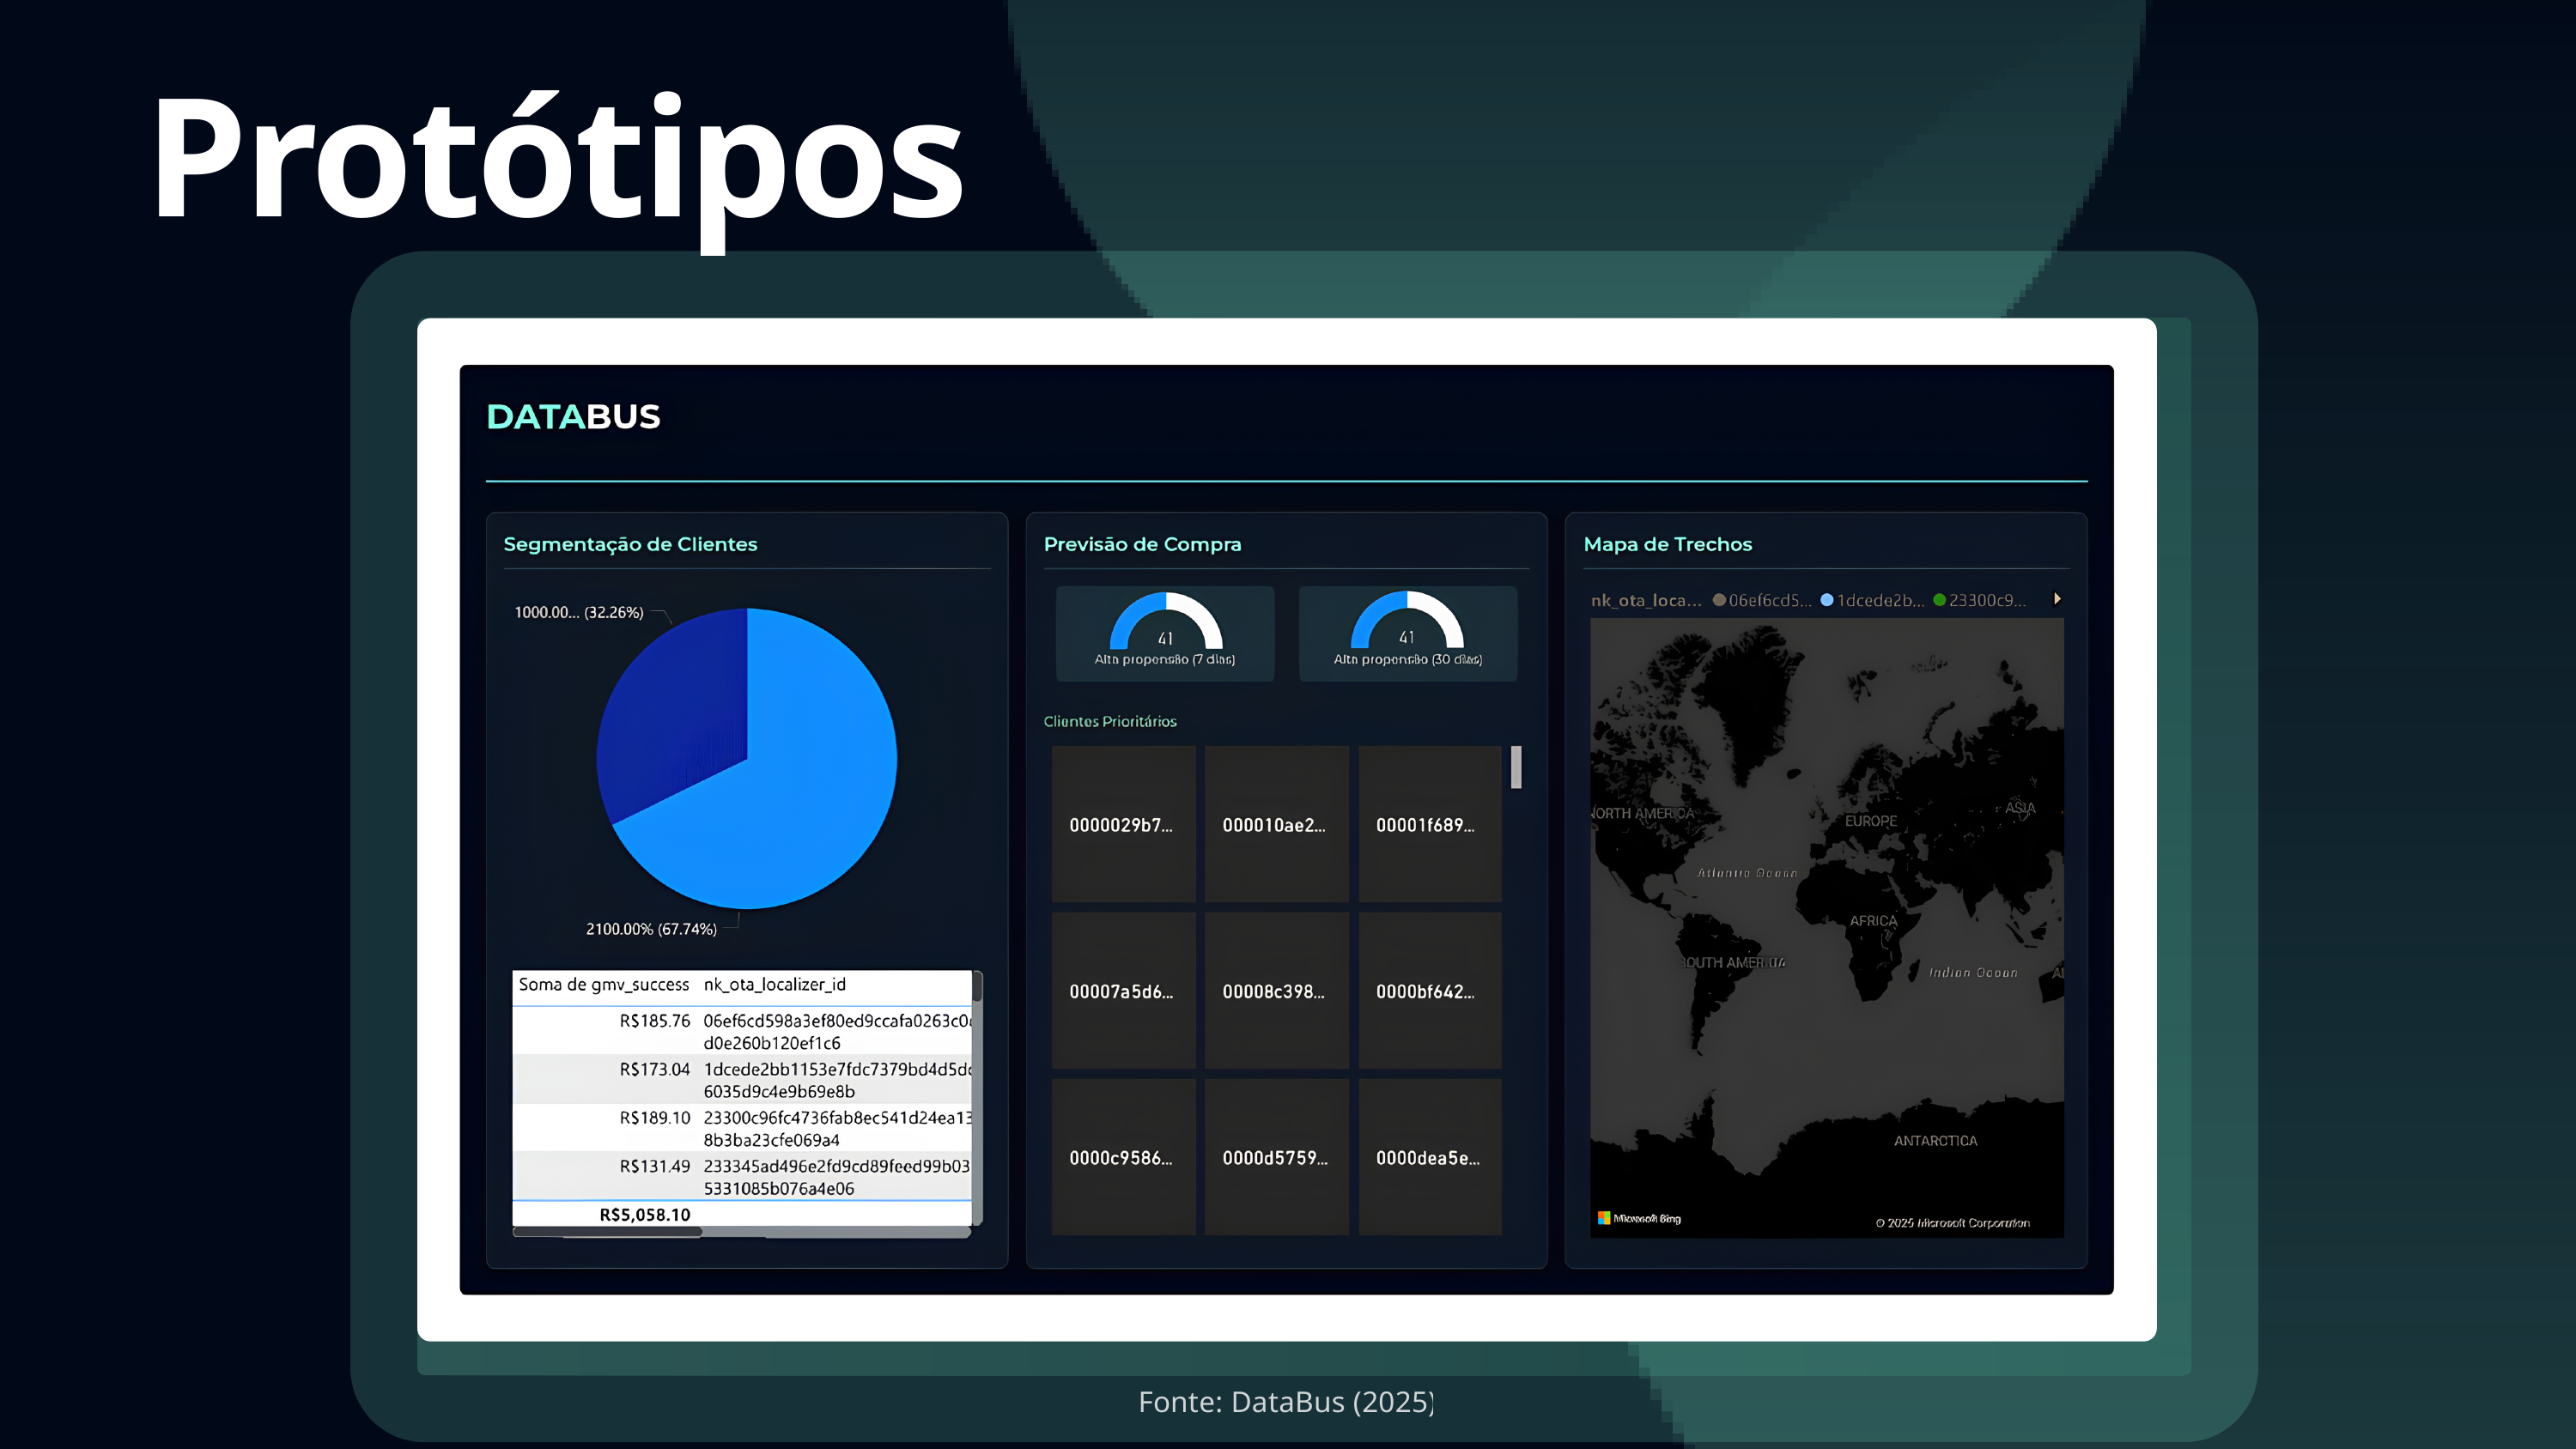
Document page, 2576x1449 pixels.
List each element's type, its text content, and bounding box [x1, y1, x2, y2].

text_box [416, 318, 2158, 1342]
text_box Protótipos [144, 69, 1372, 250]
text_box [1540, 0, 2576, 1449]
text_box [1002, 0, 2153, 316]
text_box Fonte: DataBus (2025) [711, 1384, 1865, 1418]
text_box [416, 318, 2192, 1376]
